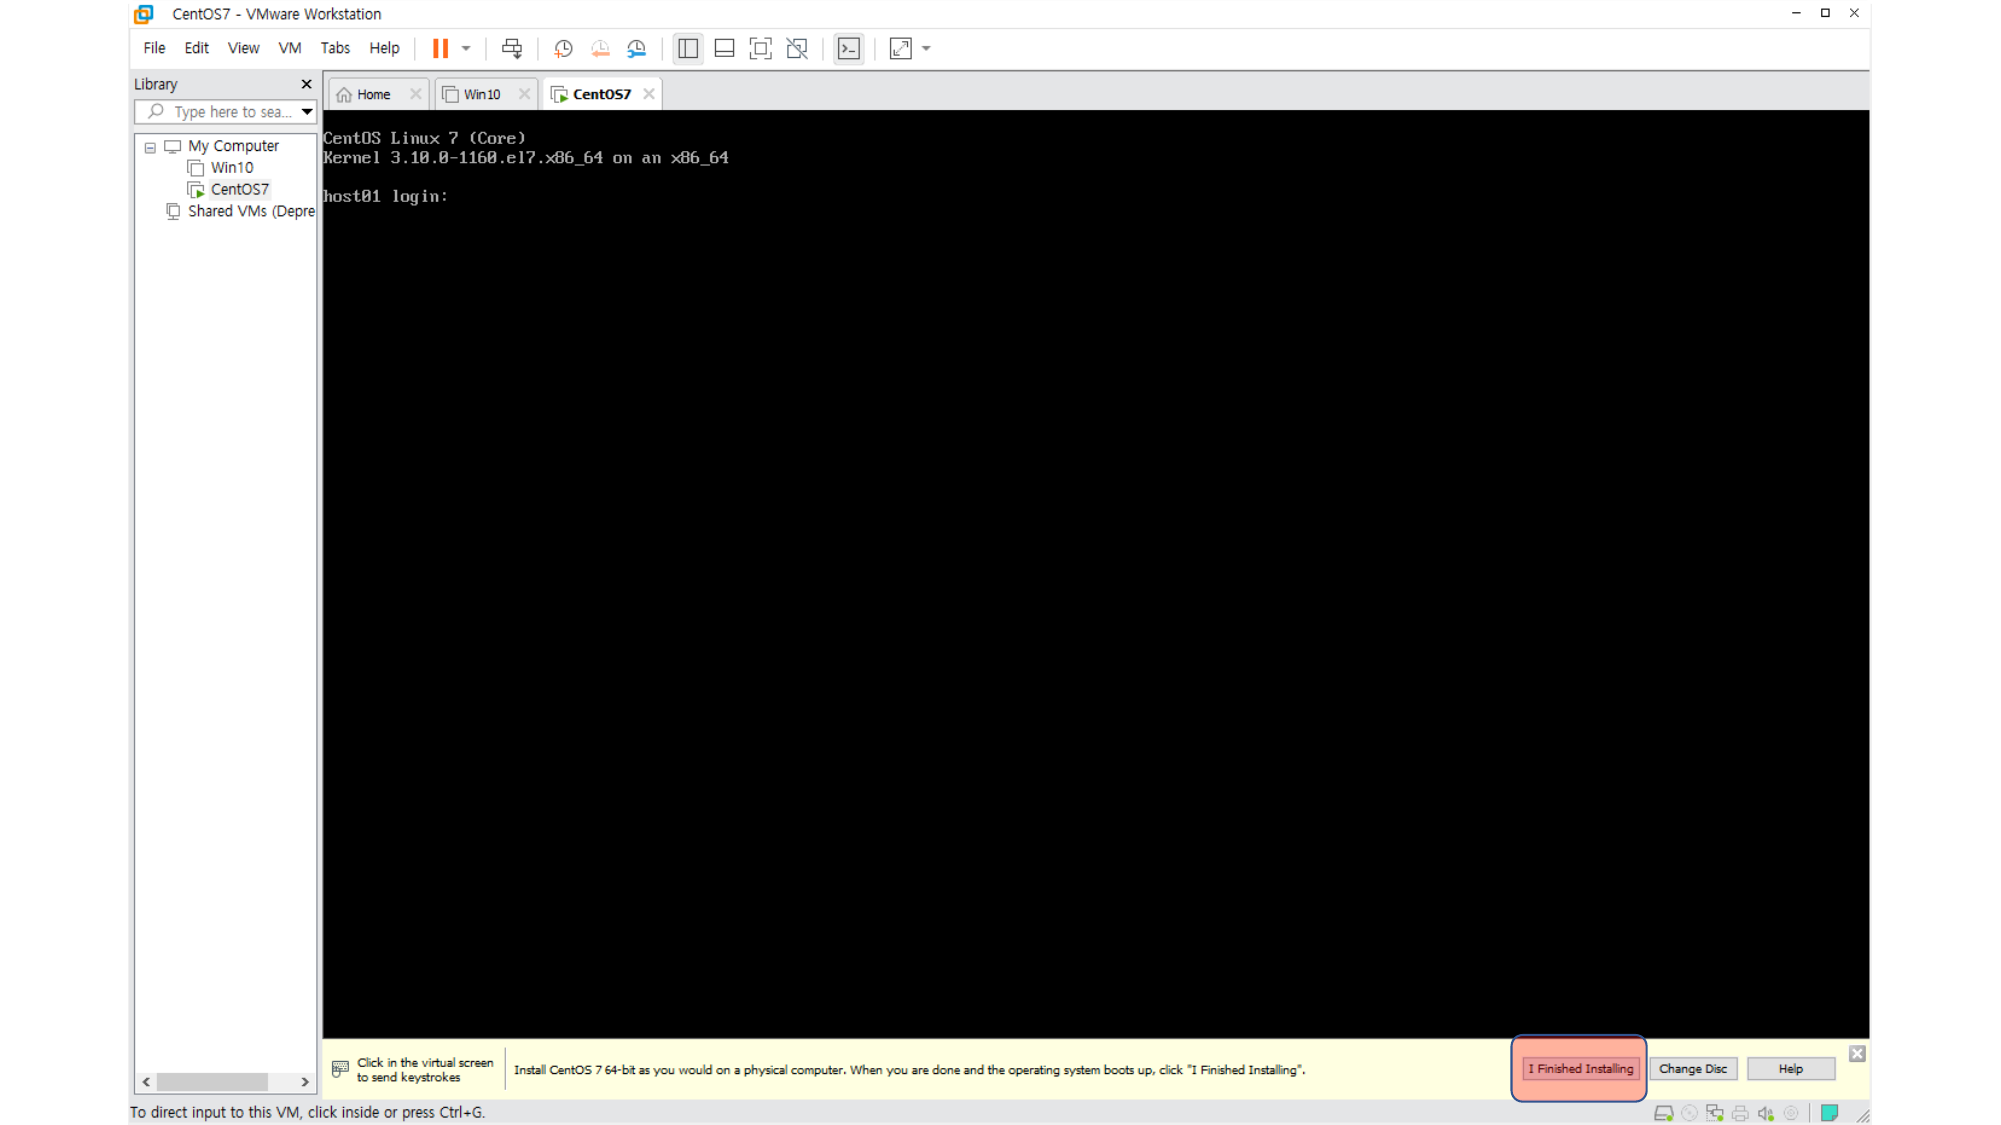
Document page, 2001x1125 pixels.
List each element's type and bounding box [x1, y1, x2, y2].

picture [128, 0, 1872, 1125]
